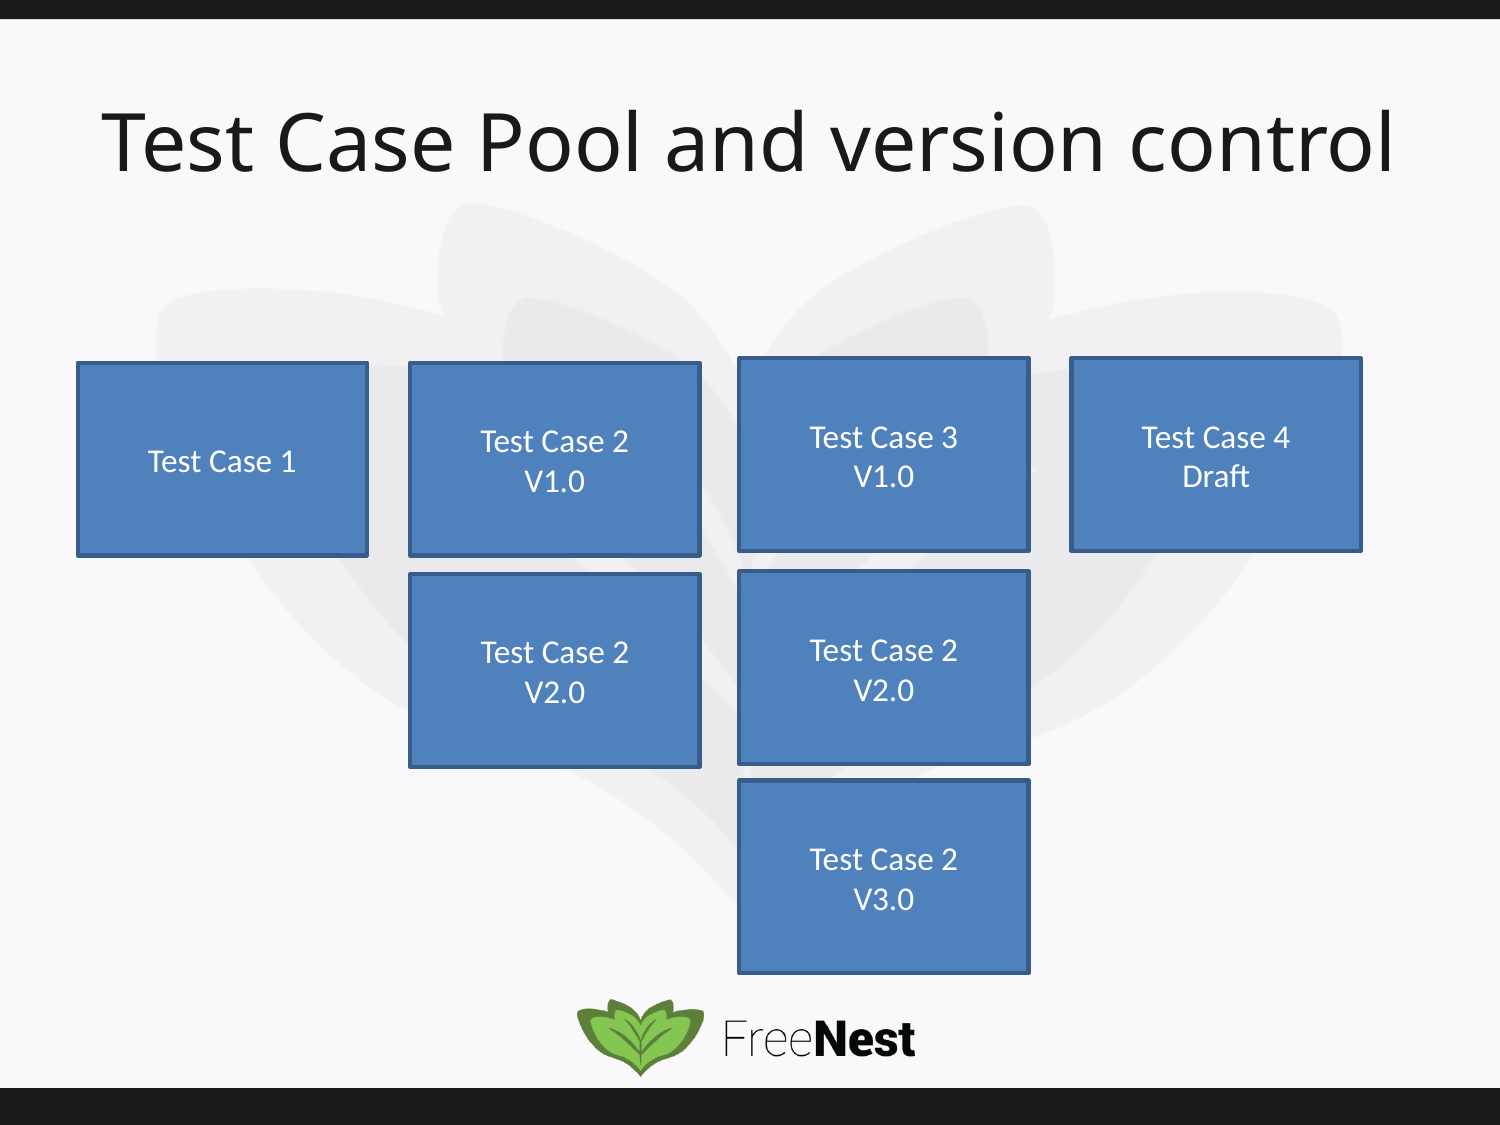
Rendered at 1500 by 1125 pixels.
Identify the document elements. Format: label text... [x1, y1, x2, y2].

text_box Test Case 4 Draft [1071, 358, 1361, 552]
text_box Test Case 2 V3.0 [739, 780, 1029, 974]
title Test Case Pool and version control [75, 45, 1425, 233]
text_box Test Case 1 [77, 362, 367, 556]
picture [577, 999, 916, 1077]
text_box Test Case 2 V1.0 [410, 362, 700, 556]
text_box Test Case 2 V2.0 [739, 571, 1029, 765]
text_box Test Case 3 V1.0 [739, 358, 1029, 552]
text_box Test Case 2 V2.0 [410, 574, 700, 768]
picture [155, 233, 1345, 923]
